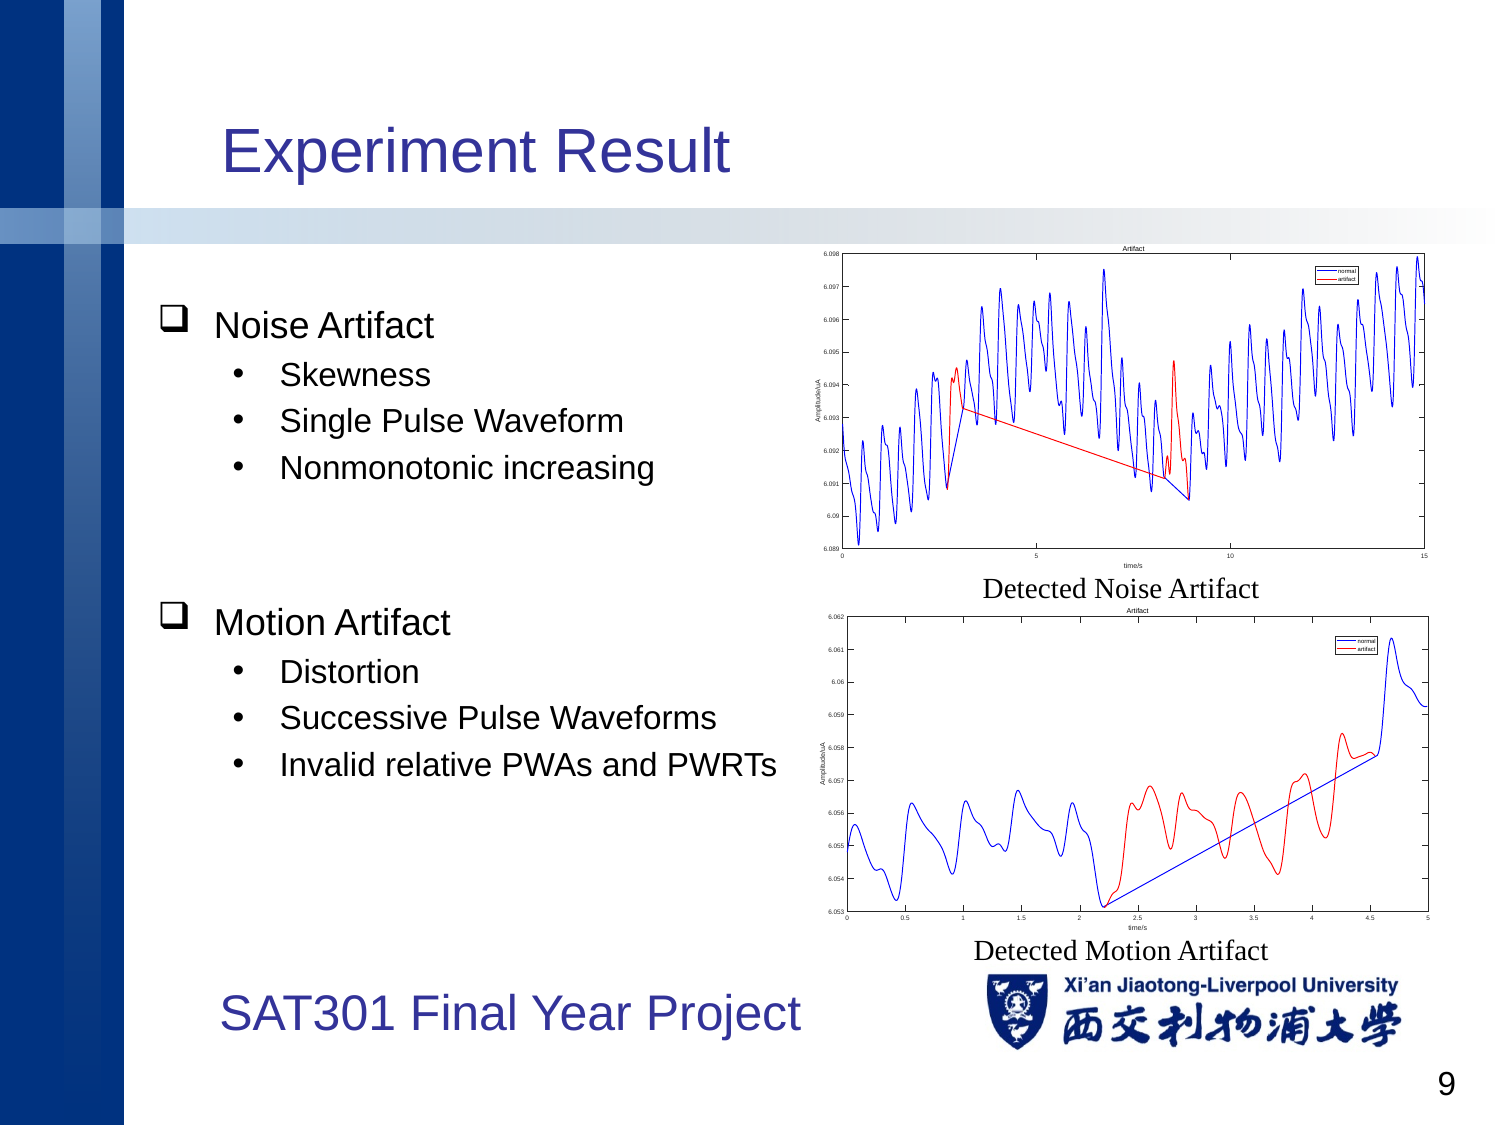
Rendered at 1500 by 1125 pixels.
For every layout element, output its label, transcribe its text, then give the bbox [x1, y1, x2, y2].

title Experiment Result [206, 42, 1423, 193]
picture [811, 597, 1446, 935]
picture [974, 964, 1411, 1058]
picture [792, 243, 1446, 572]
list Noise Artifact Skewness Single Pulse Waveform Nonmonotonic increasing Motion Artifact Distortion Successive Pulse Waveforms Invalid relative PWAs and PWRTs [142, 293, 819, 920]
text_box 9 [1422, 1054, 1472, 1110]
text_box Detected Motion Artifact [958, 943, 1299, 974]
text_box Detected Noise Artifact [968, 580, 1426, 596]
